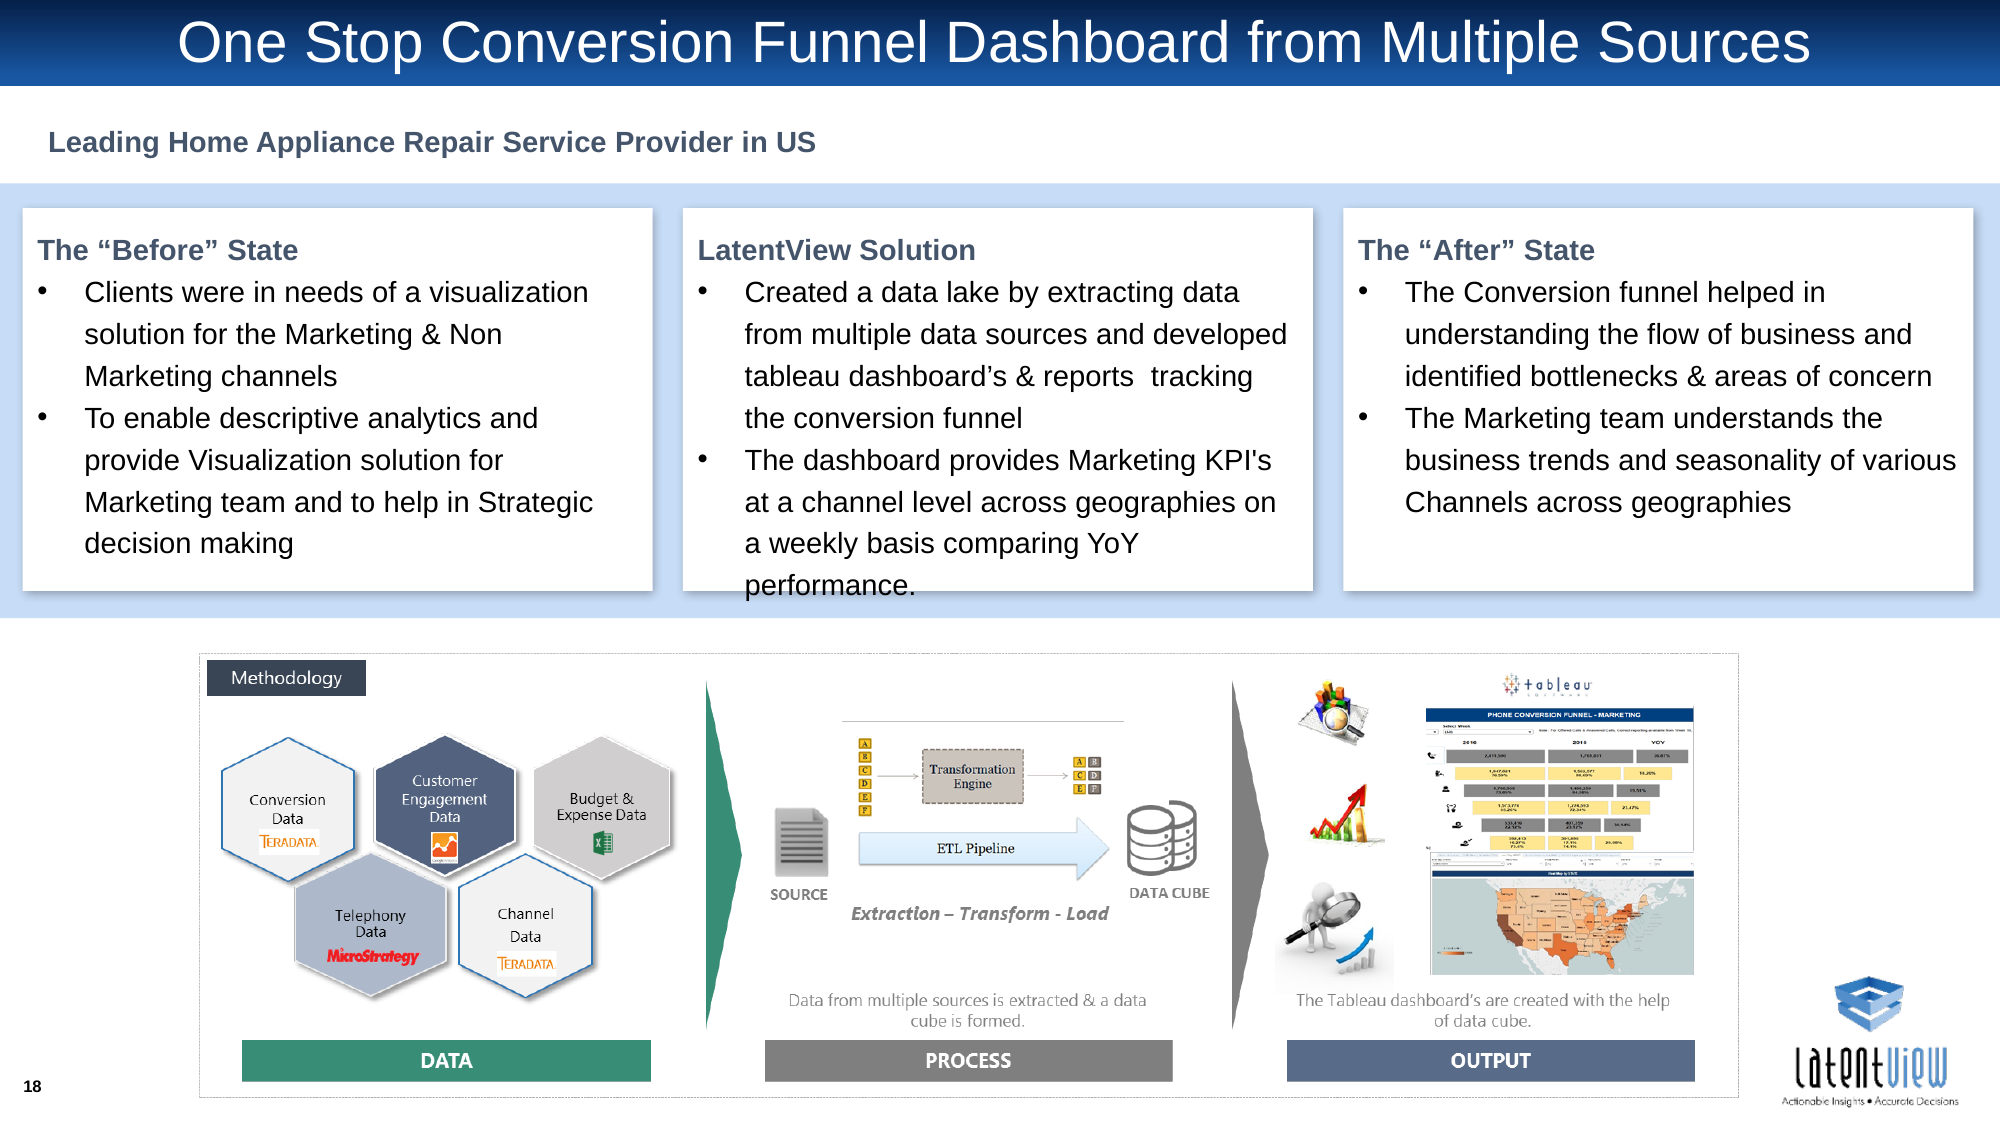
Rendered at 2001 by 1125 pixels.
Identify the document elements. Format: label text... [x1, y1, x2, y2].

title One Stop Conversion Funnel Dashboard from Multiple Sources [98, 9, 1894, 77]
text_box Leading Home Appliance Repair Service Provider in US [32, 92, 1961, 190]
text_box [0, 182, 2000, 619]
text_box The “Before” State Clients were in needs of a visualization solution for the Marketing & Non Marketing channels To enable descriptive analytics and provide Visualization solution for Marketing team and to help in Strategic decision making [22, 216, 653, 568]
text_box [682, 207, 1314, 592]
picture [1754, 959, 1988, 1125]
text_box The “After” State The Conversion funnel helped in understanding the flow of business and identified bottlenecks & areas of concern The Marketing team understands the business trends and seasonality of various Channels across geographies [1343, 216, 1974, 526]
text_box [1342, 207, 1974, 592]
text_box LatentView Solution Created a data lake by extracting data from multiple data sources and developed tableau dashboard’s & reports tracking the conversion funnel The dashboard provides Marketing KPI's at a channel level across geographies on a weekly basis comparing YoY performance. [682, 216, 1313, 604]
picture [199, 604, 1739, 1098]
text_box [22, 207, 654, 592]
